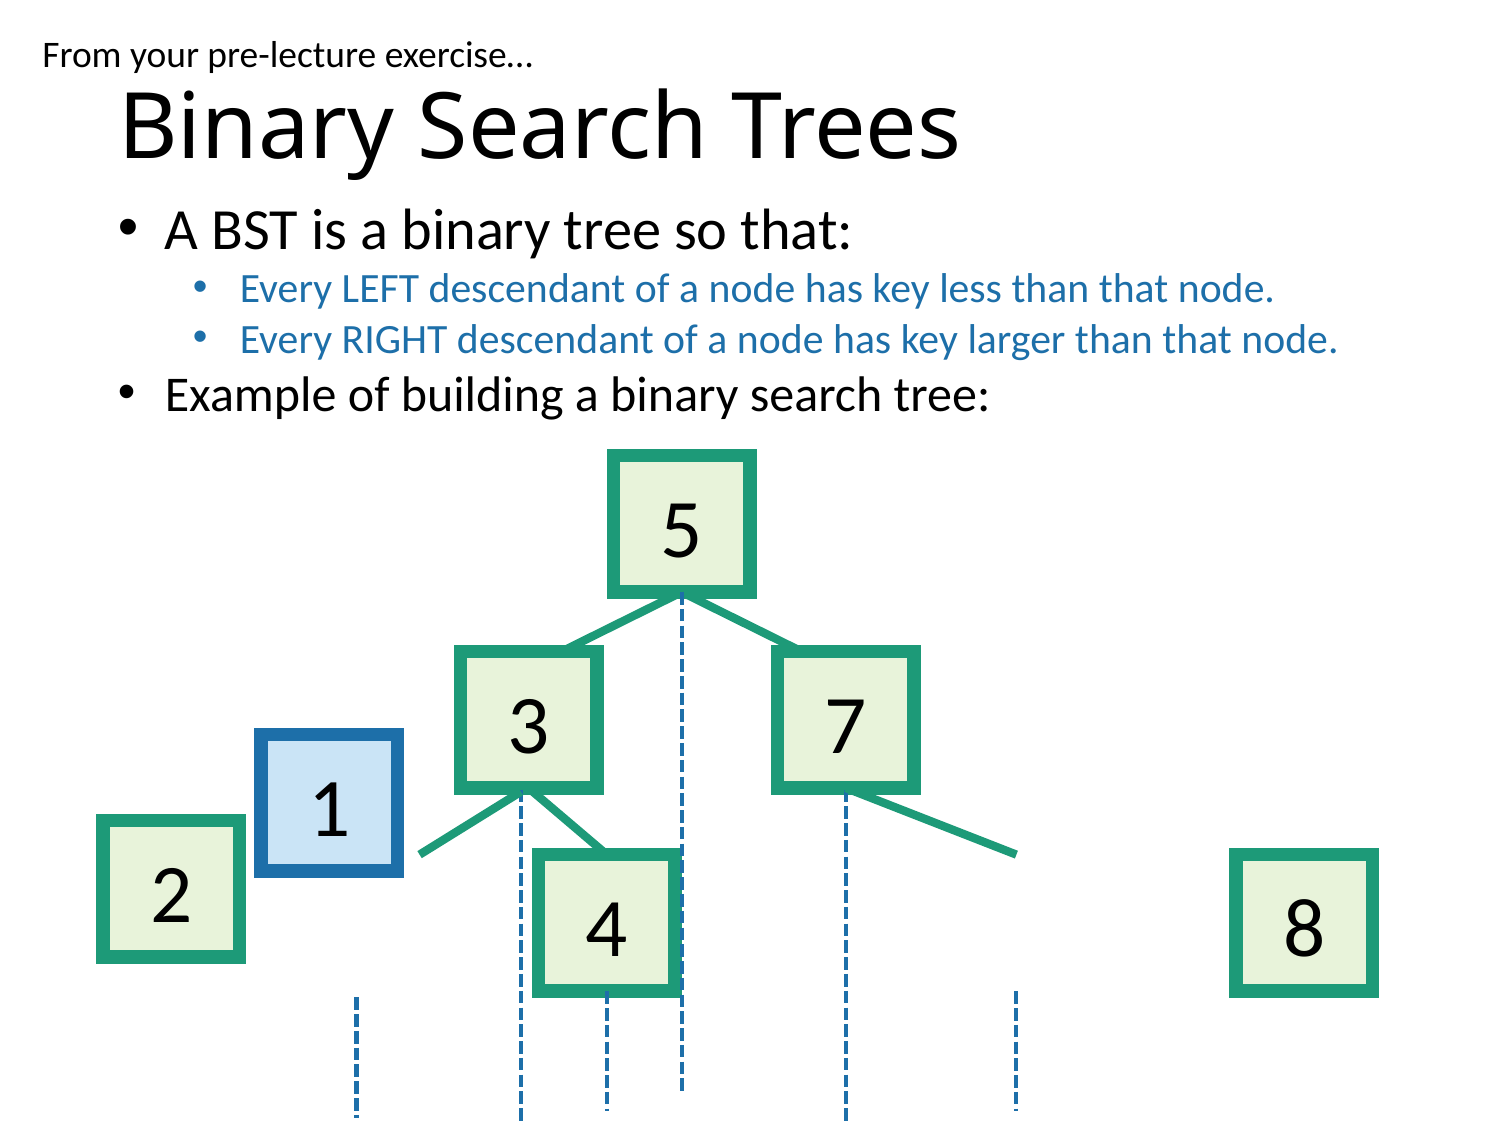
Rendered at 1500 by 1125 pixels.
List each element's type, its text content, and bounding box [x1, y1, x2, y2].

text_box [682, 592, 802, 652]
text_box From your pre-lecture exercise… [27, 23, 728, 83]
text_box A BST is a binary tree so that: Every LEFT descendant of a node has key less than that node. Every RIGHT descendant of a node has key larger than that node. Example of building a binary search tree: [103, 183, 1500, 429]
text_box 1 [260, 733, 398, 872]
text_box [528, 787, 607, 855]
text_box 7 [777, 650, 915, 789]
text_box 4 [538, 854, 676, 992]
title Binary Search Trees [103, 59, 1397, 183]
text_box 5 [612, 455, 751, 592]
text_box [561, 592, 681, 652]
text_box 3 [459, 650, 598, 789]
text_box 8 [1235, 854, 1373, 992]
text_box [845, 787, 1017, 855]
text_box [419, 791, 521, 855]
text_box 2 [102, 820, 241, 958]
